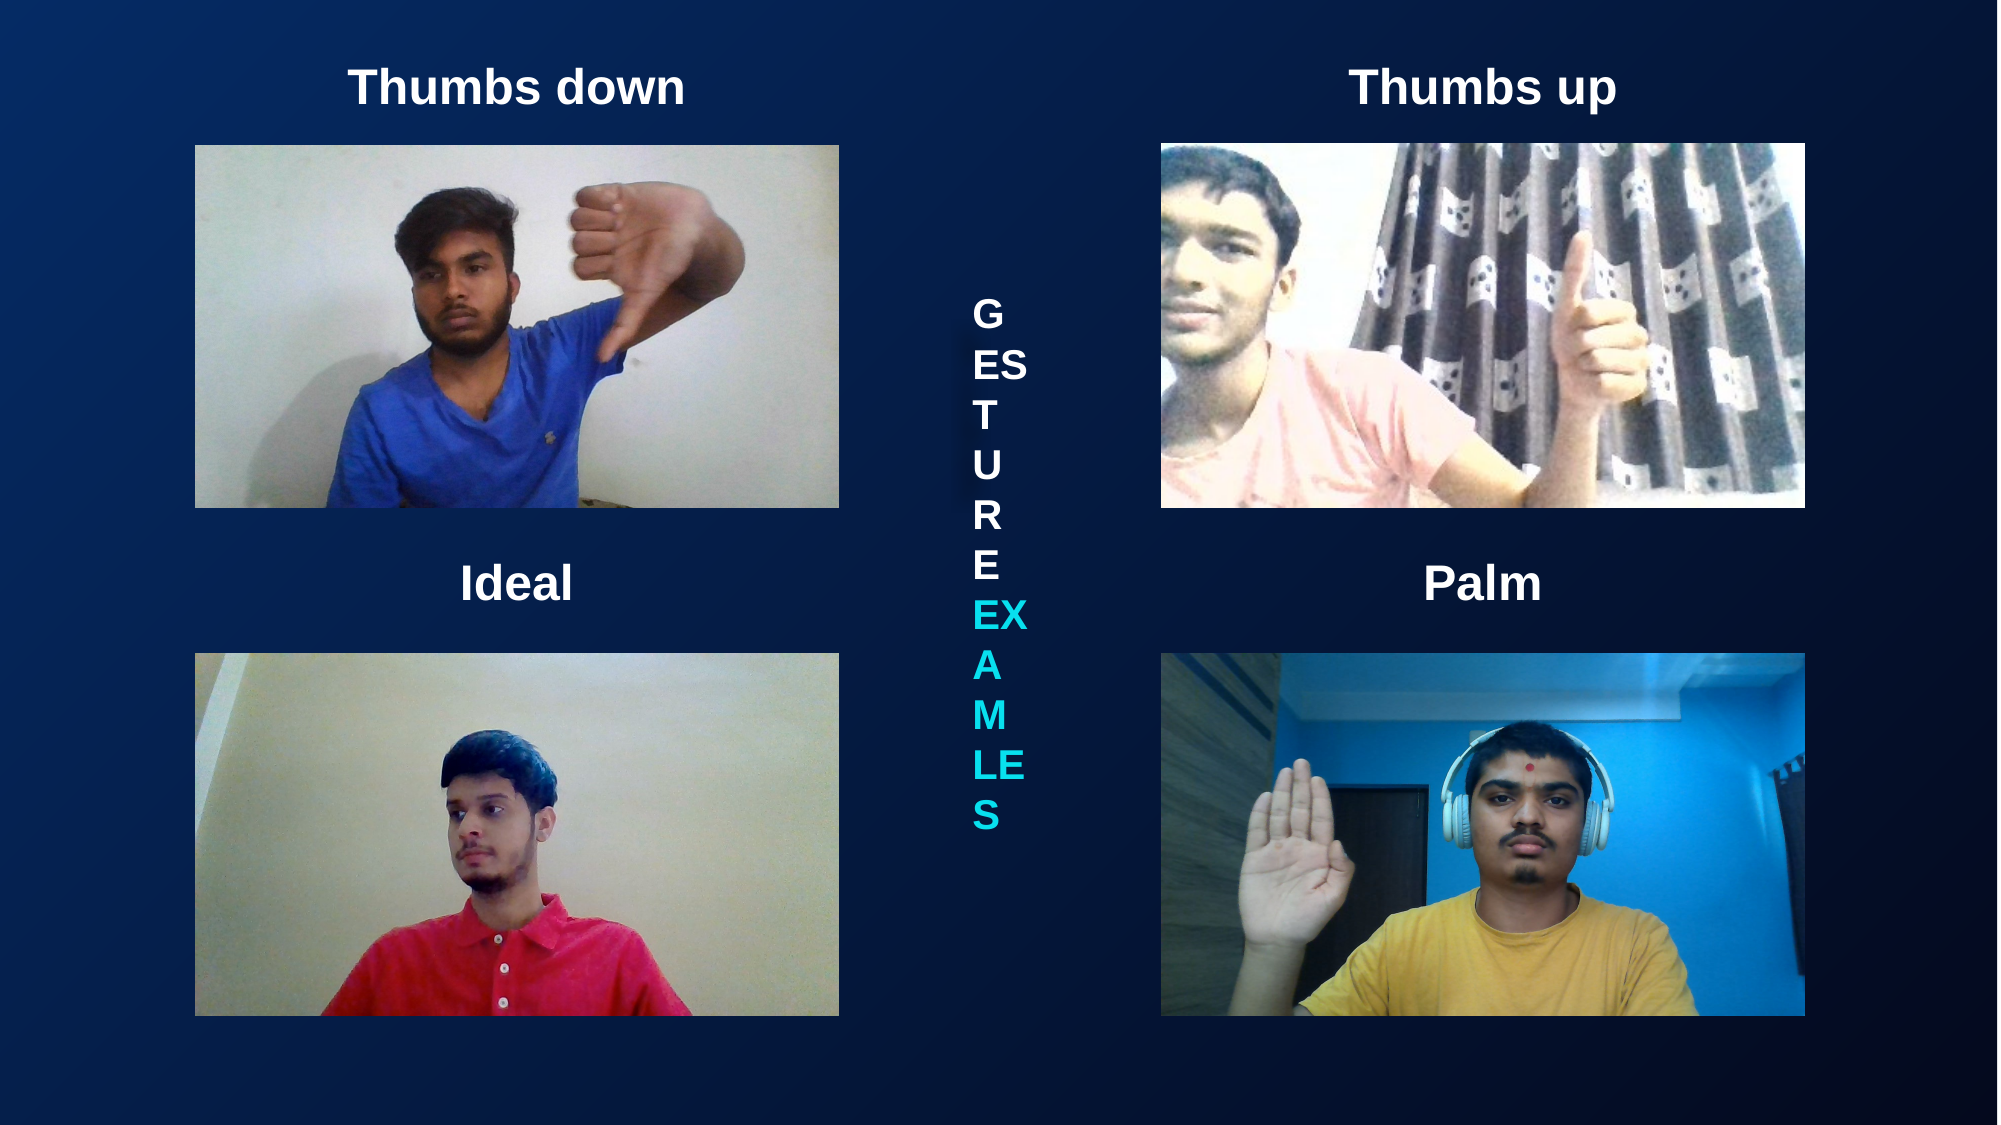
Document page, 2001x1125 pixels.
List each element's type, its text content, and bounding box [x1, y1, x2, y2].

text_box GESTURE EXAMLES [957, 279, 1043, 845]
picture [1161, 653, 1805, 1016]
text_box Palm [1303, 542, 1662, 618]
picture [1161, 143, 1805, 508]
text_box Ideal [337, 542, 697, 618]
text_box Thumbs up [1303, 47, 1662, 123]
text_box Thumbs down [290, 47, 744, 123]
picture [195, 145, 839, 508]
picture [195, 653, 839, 1016]
